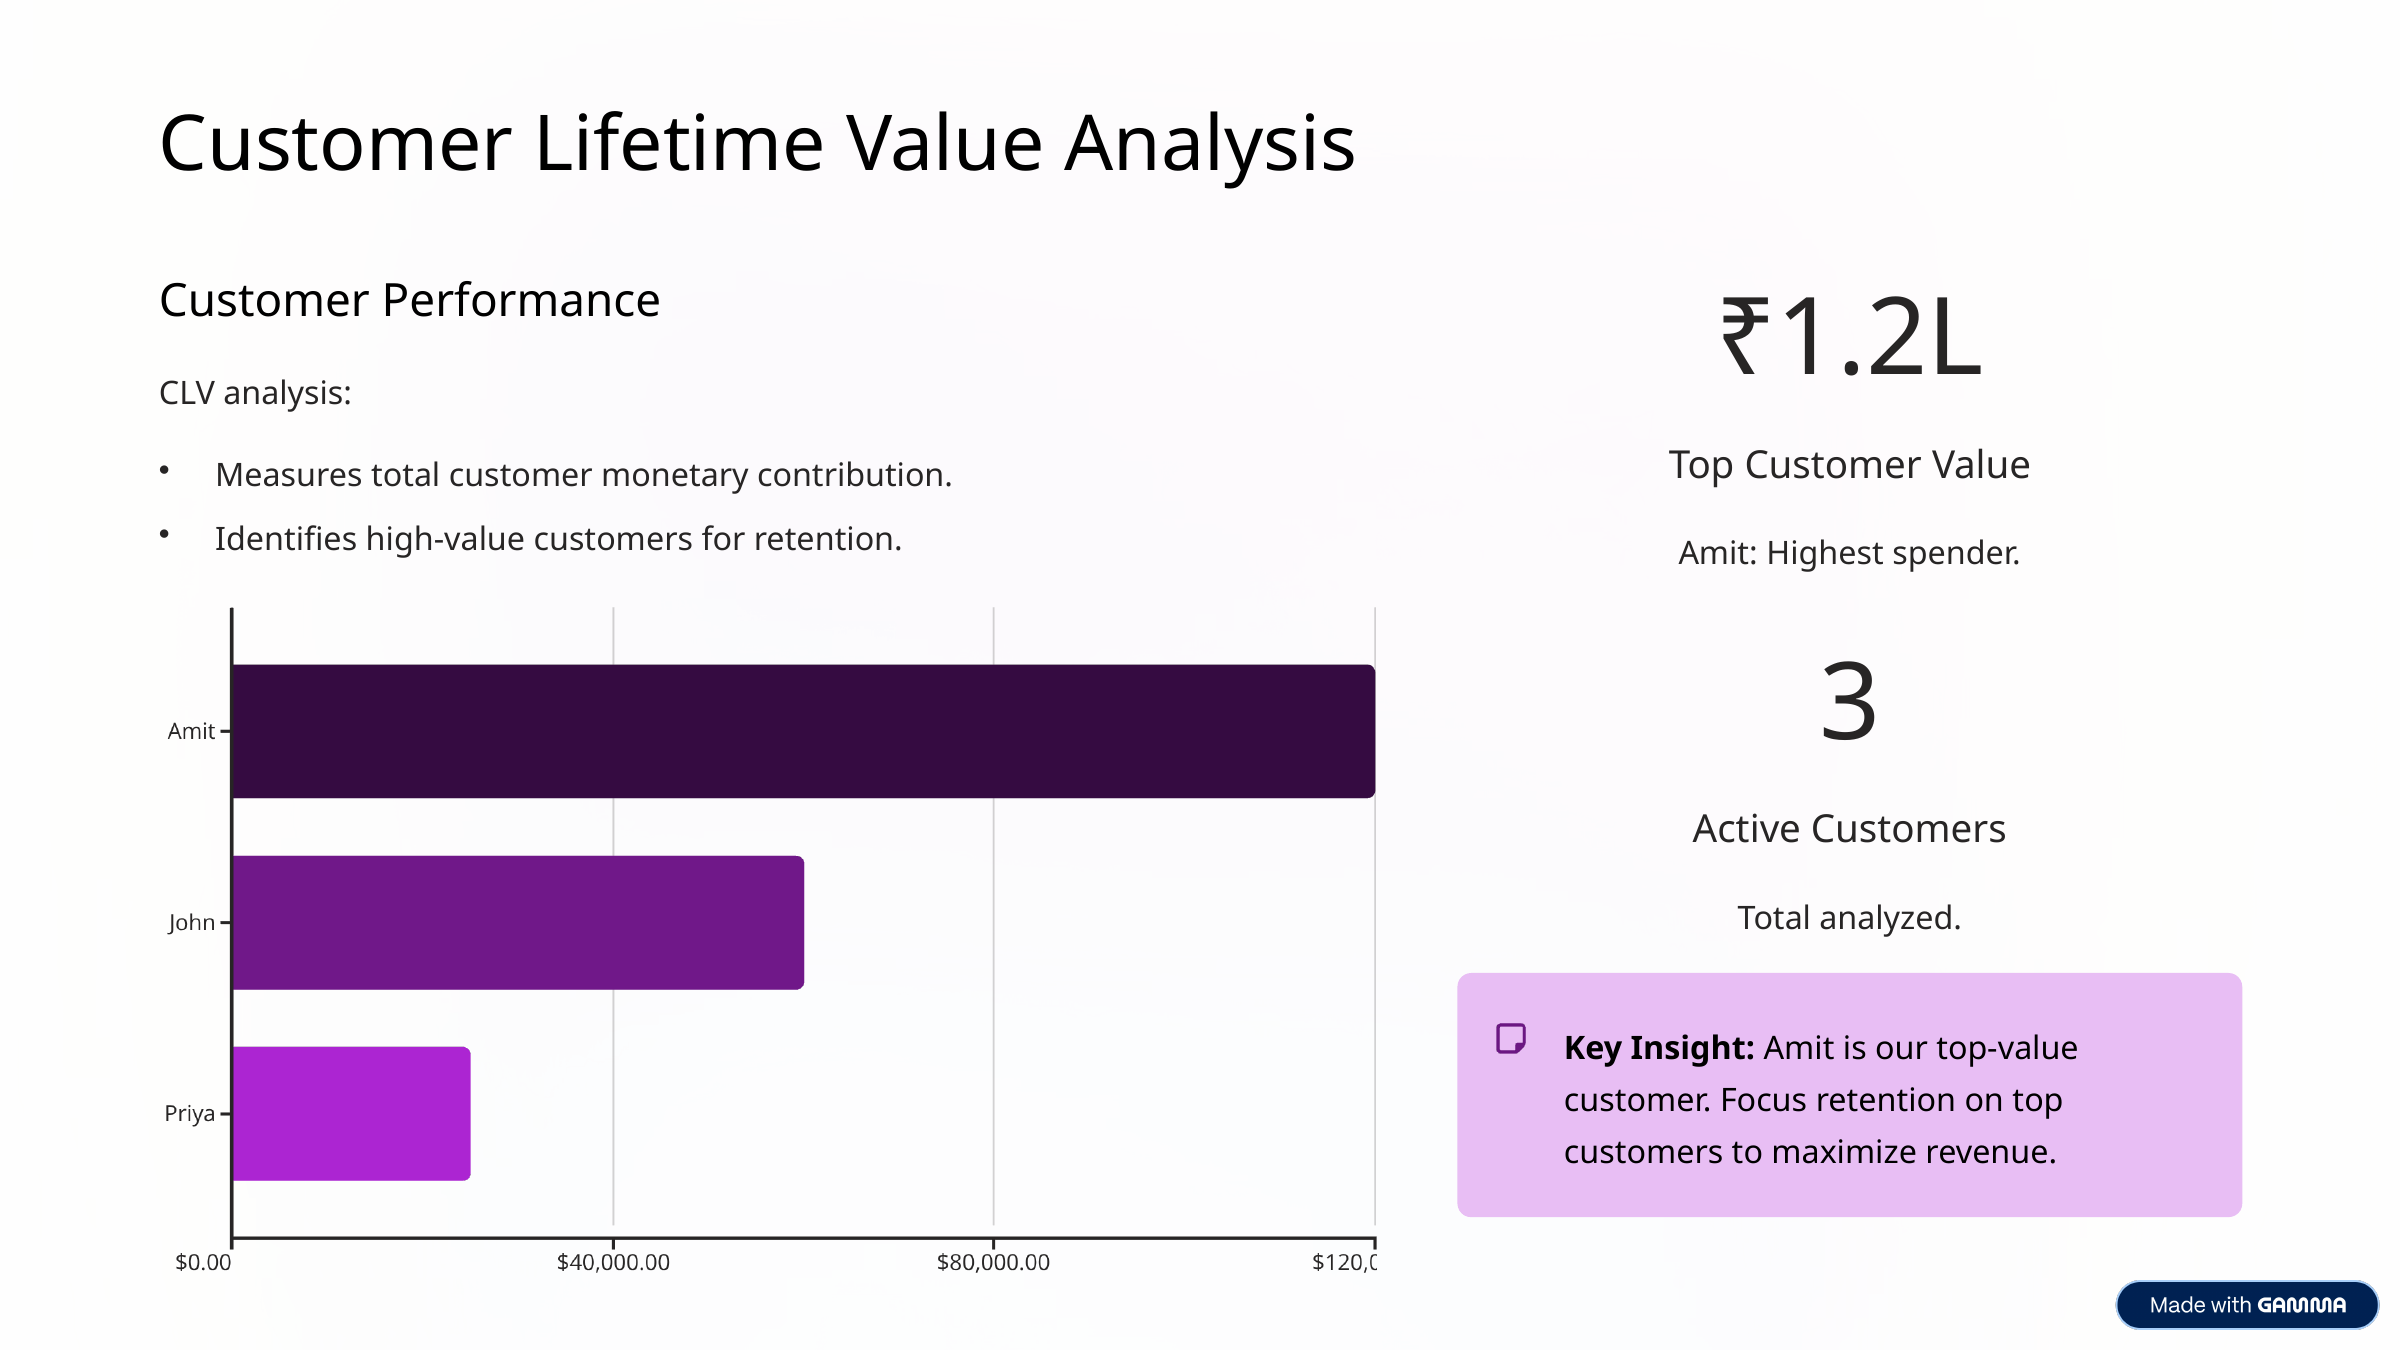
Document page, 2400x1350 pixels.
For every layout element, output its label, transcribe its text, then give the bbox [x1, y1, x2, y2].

text_box Key Insight: Amit is our top-value customer. Focus retention on top customers to maximize revenue. [1563, 1013, 2210, 1172]
text_box Top Customer Value [1657, 438, 2043, 487]
text_box ₹1.2L [1457, 288, 2243, 398]
text_box CLV analysis: [158, 359, 1377, 412]
text_box 3 [1457, 653, 2243, 762]
text_box Active Customers [1657, 802, 2043, 851]
text_box Total analyzed. [1457, 883, 2243, 936]
picture [158, 594, 1377, 1276]
text_box [1457, 972, 2243, 1218]
text_box Identifies high-value customers for retention. [158, 504, 1377, 558]
text_box Customer Lifetime Value Analysis [158, 90, 1409, 187]
text_box Amit: Highest spender. [1457, 519, 2243, 572]
text_box Customer Performance [158, 268, 679, 327]
picture [2106, 1271, 2389, 1339]
picture [1490, 1021, 1532, 1055]
text_box Measures total customer monetary contribution. [158, 441, 1377, 494]
